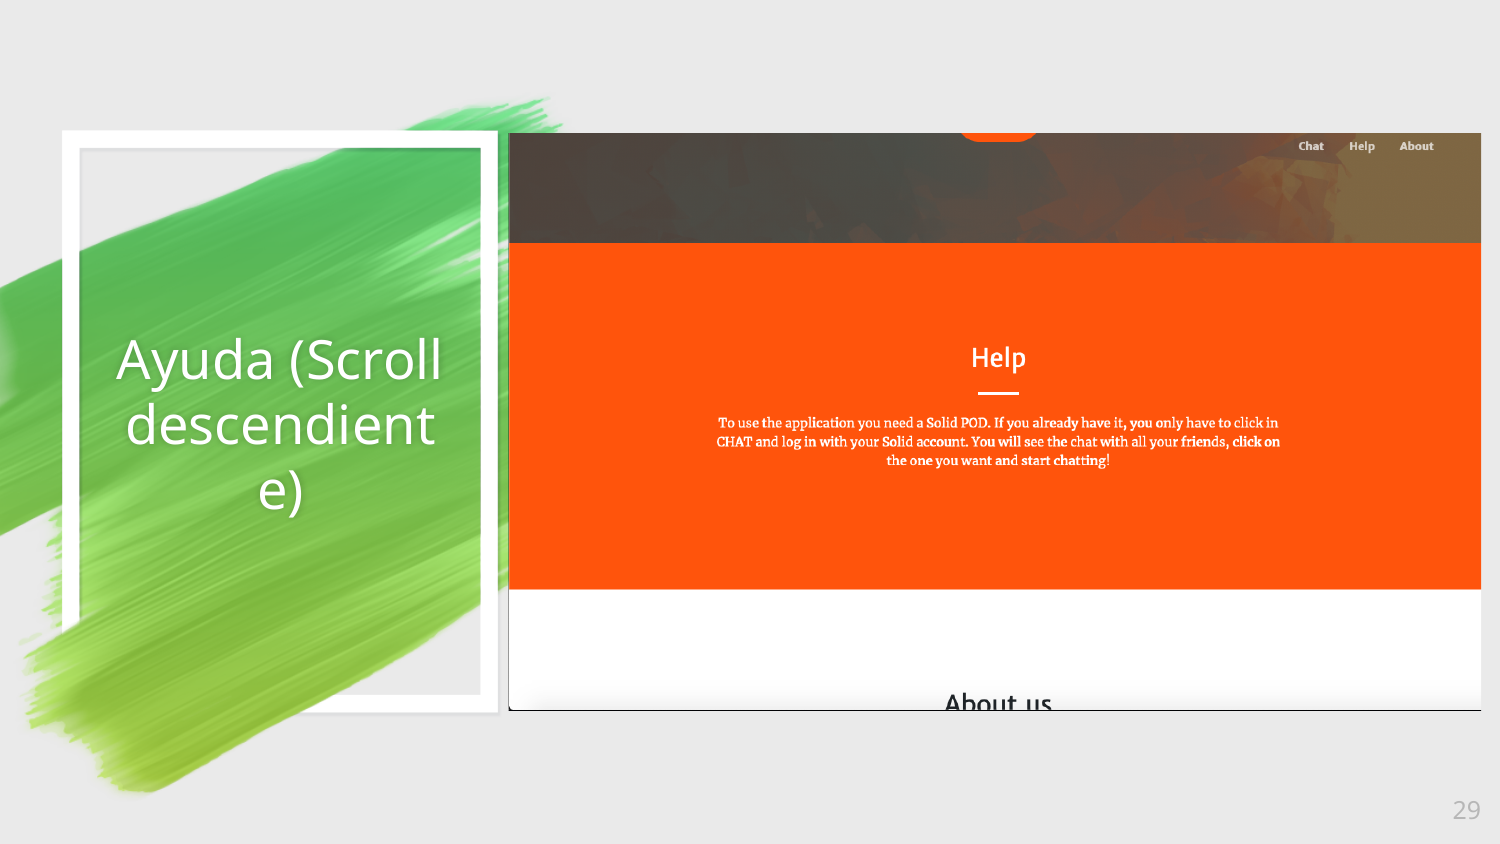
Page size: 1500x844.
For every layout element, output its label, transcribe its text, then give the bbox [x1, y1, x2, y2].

picture [0, 0, 1500, 844]
slide_number 29 [1391, 779, 1482, 844]
title Ayuda (Scroll descendiente) [114, 149, 447, 696]
